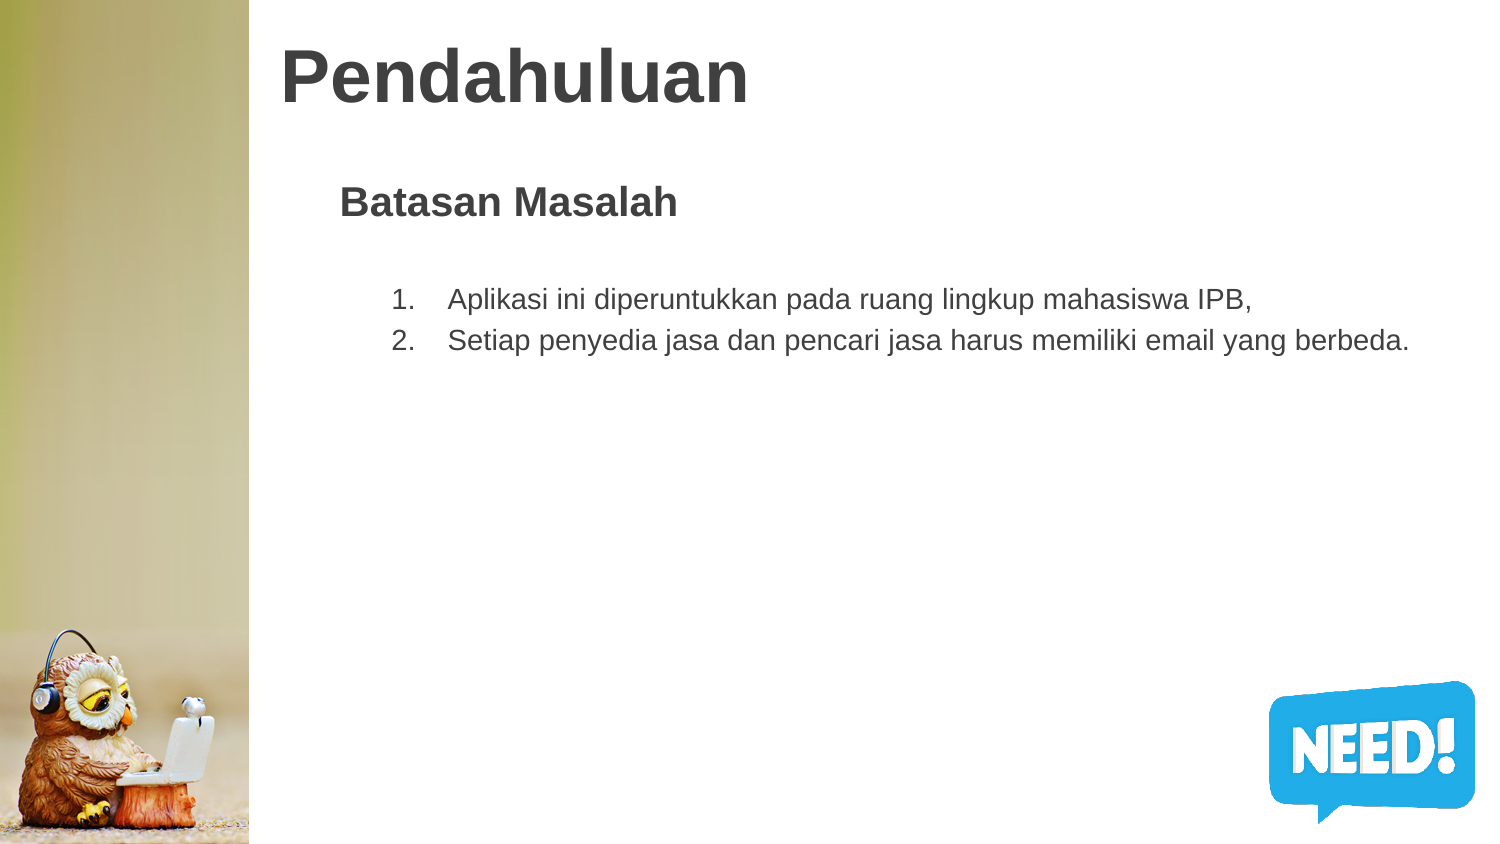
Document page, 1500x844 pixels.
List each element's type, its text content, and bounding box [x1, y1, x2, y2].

list Aplikasi ini diperuntukkan pada ruang lingkup mahasiswa IPB, Setiap penyedia jasa dan pencari jasa harus memiliki email yang berbeda. [326, 273, 1461, 765]
picture [0, 0, 1500, 844]
list Batasan Masalah [324, 161, 1459, 238]
title Pendahuluan [265, 0, 1500, 146]
